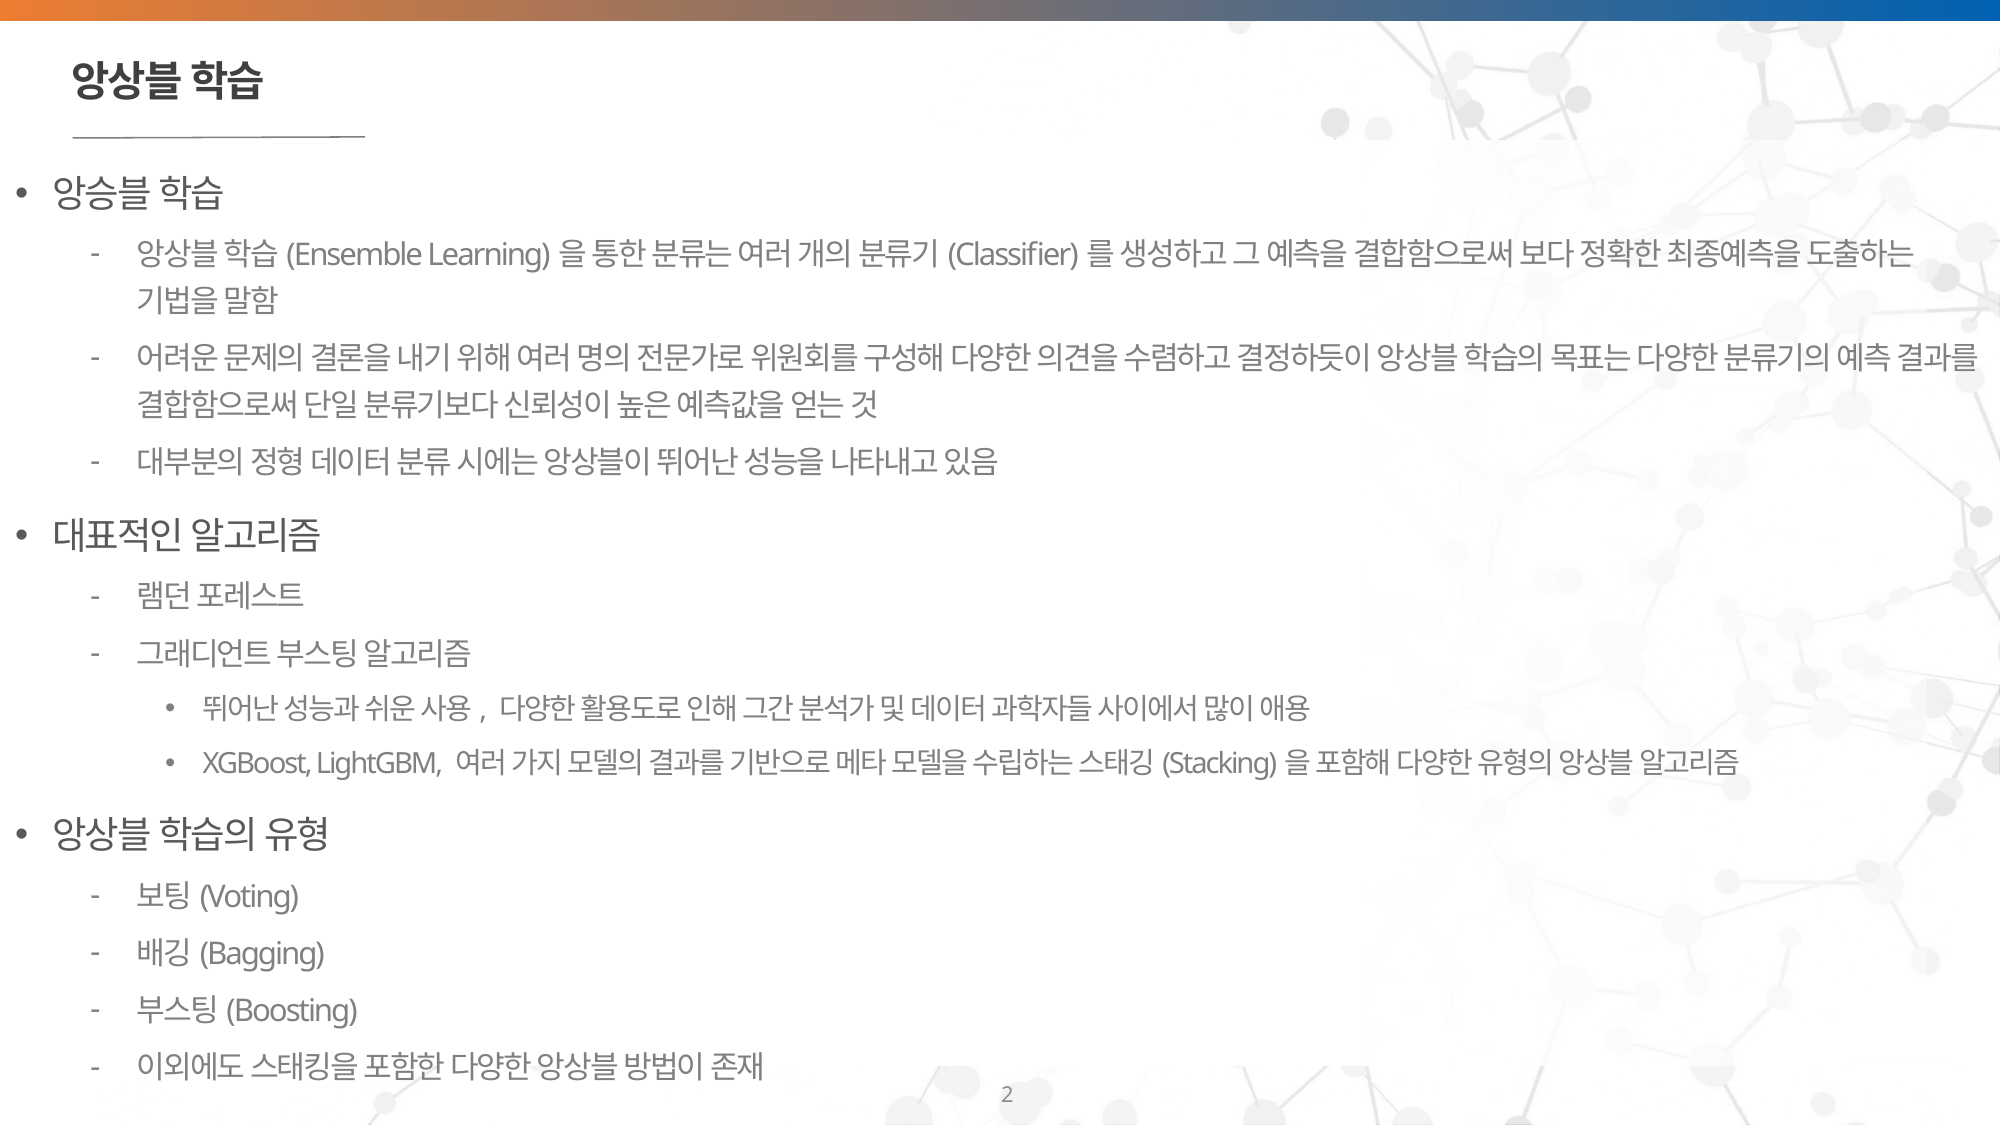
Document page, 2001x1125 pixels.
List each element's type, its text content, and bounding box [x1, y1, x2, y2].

slide_number 2 [782, 1065, 1233, 1125]
list 앙승블 학습 앙상블 학습(Ensemble Learning)을 통한 분류는 여러 개의 분류기(Classifier)를 생성하고 그 예측을 결합함으로써 보다 정확한 최종예측을 도출하는 기법을 말함 어려운 문제의 결론을 내기 위해 여러 명의 전문가로 위원회를 구성해 다양한 의견을 수렴하고 결정하듯이 앙상블 학습의 목표는 다양한 분류기의 예측 결과를 결합함으로써 단일 분류기보다 신뢰성이 높은 예측값을 얻는 것 대부분의 정형 데이터 분류 시에는 앙상블이 뛰어난 성능을 나타내고 있음 대표적인 알고리즘 램던 포레스트 그래디언트 부스팅 알고리즘 뛰어난 성능과 쉬운 사용, 다양한 활용도로 인해 그간 분석가 및 데이터 과학자들 사이에서 많이 애용 XGBoost, LightGBM, 여러 가지 모델의 결과를 기반으로 메타 모델을 수립하는 스태깅(Stacking)을 포함해 다양한 유형의 앙상블 알고리즘 앙상블 학습의 유형 보팅(Voting) 배깅(Bagging) 부스팅(Boosting) 이외에도 스태킹을 포함한 다양한 앙상블 방법이 존재 [0, 151, 2000, 1125]
title 앙상블 학습 [56, 49, 1162, 117]
